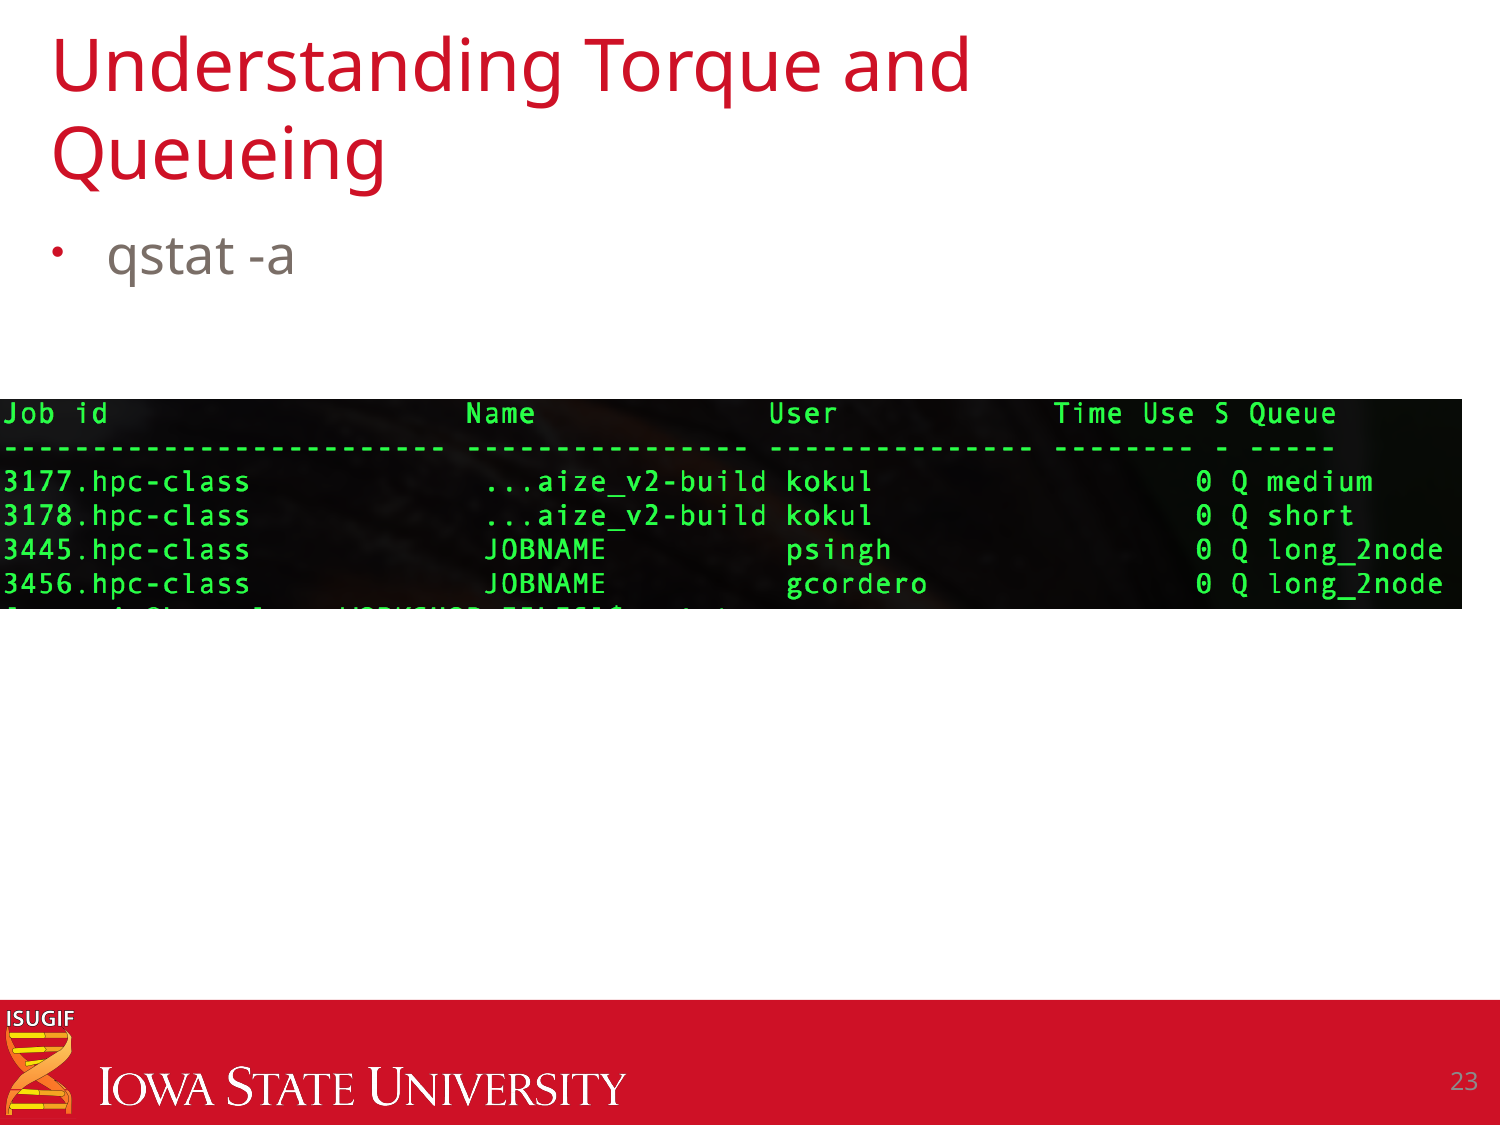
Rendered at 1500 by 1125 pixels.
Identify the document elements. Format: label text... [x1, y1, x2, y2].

picture [0, 1006, 77, 1119]
title Understanding Torque and Queueing [34, 12, 1311, 201]
list qstat -a [34, 212, 1476, 351]
picture [99, 1066, 627, 1110]
picture [0, 399, 1463, 609]
